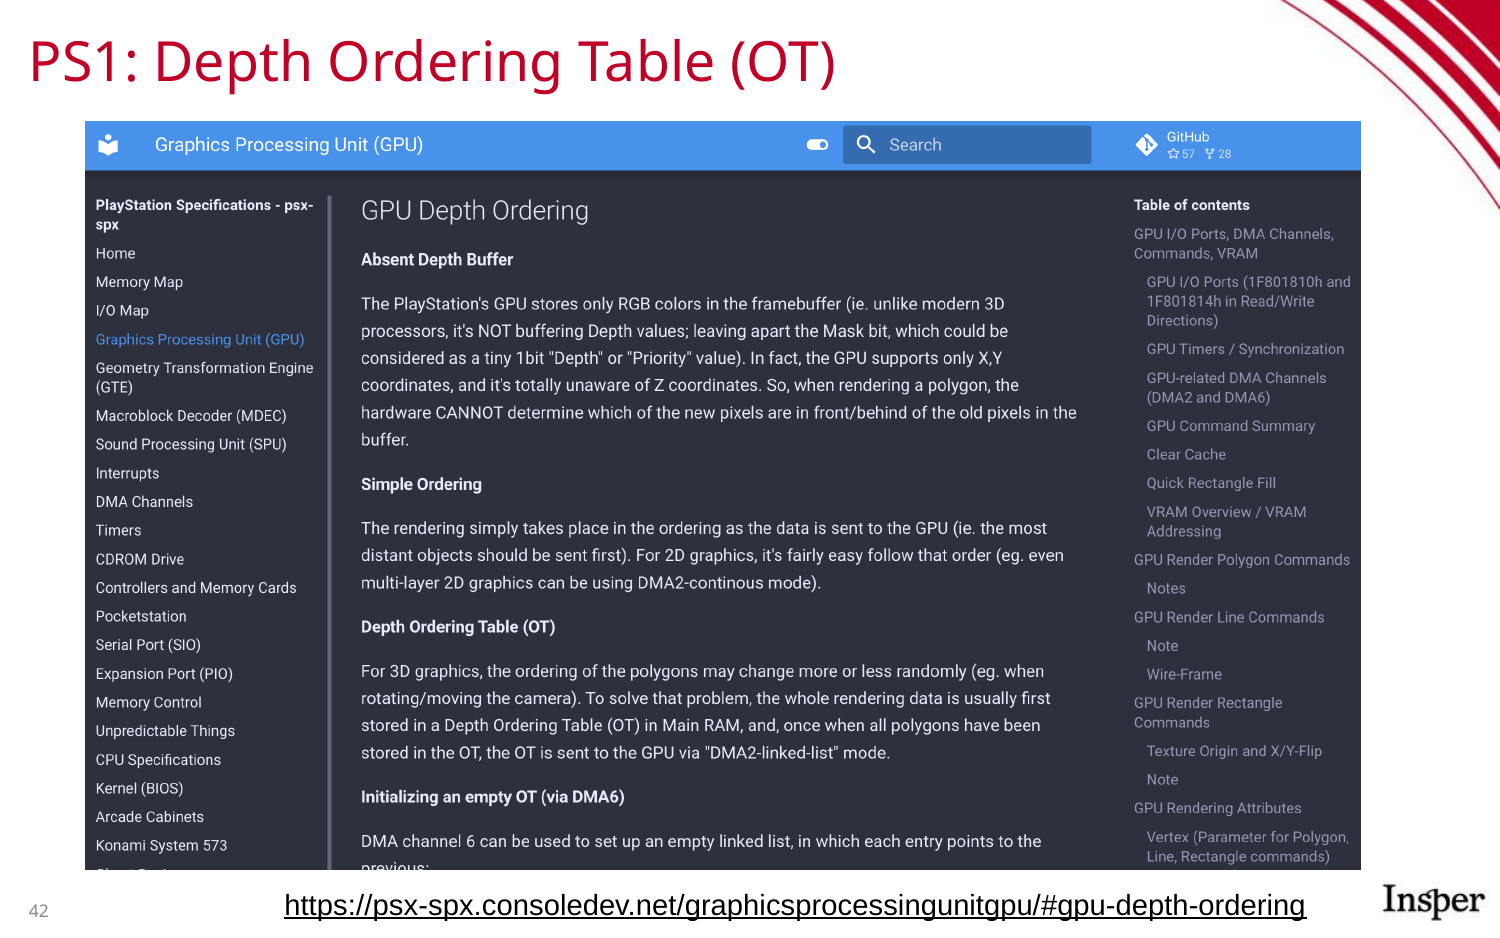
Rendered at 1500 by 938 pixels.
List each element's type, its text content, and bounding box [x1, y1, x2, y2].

title PS1: Depth Ordering Table (OT) [13, 18, 1397, 104]
picture [85, 0, 1500, 938]
text_box https://psx-spx.consoledev.net/graphicsprocessingunitgpu/#gpu-depth-ordering [269, 878, 1361, 929]
slide_number 42 [0, 887, 78, 938]
